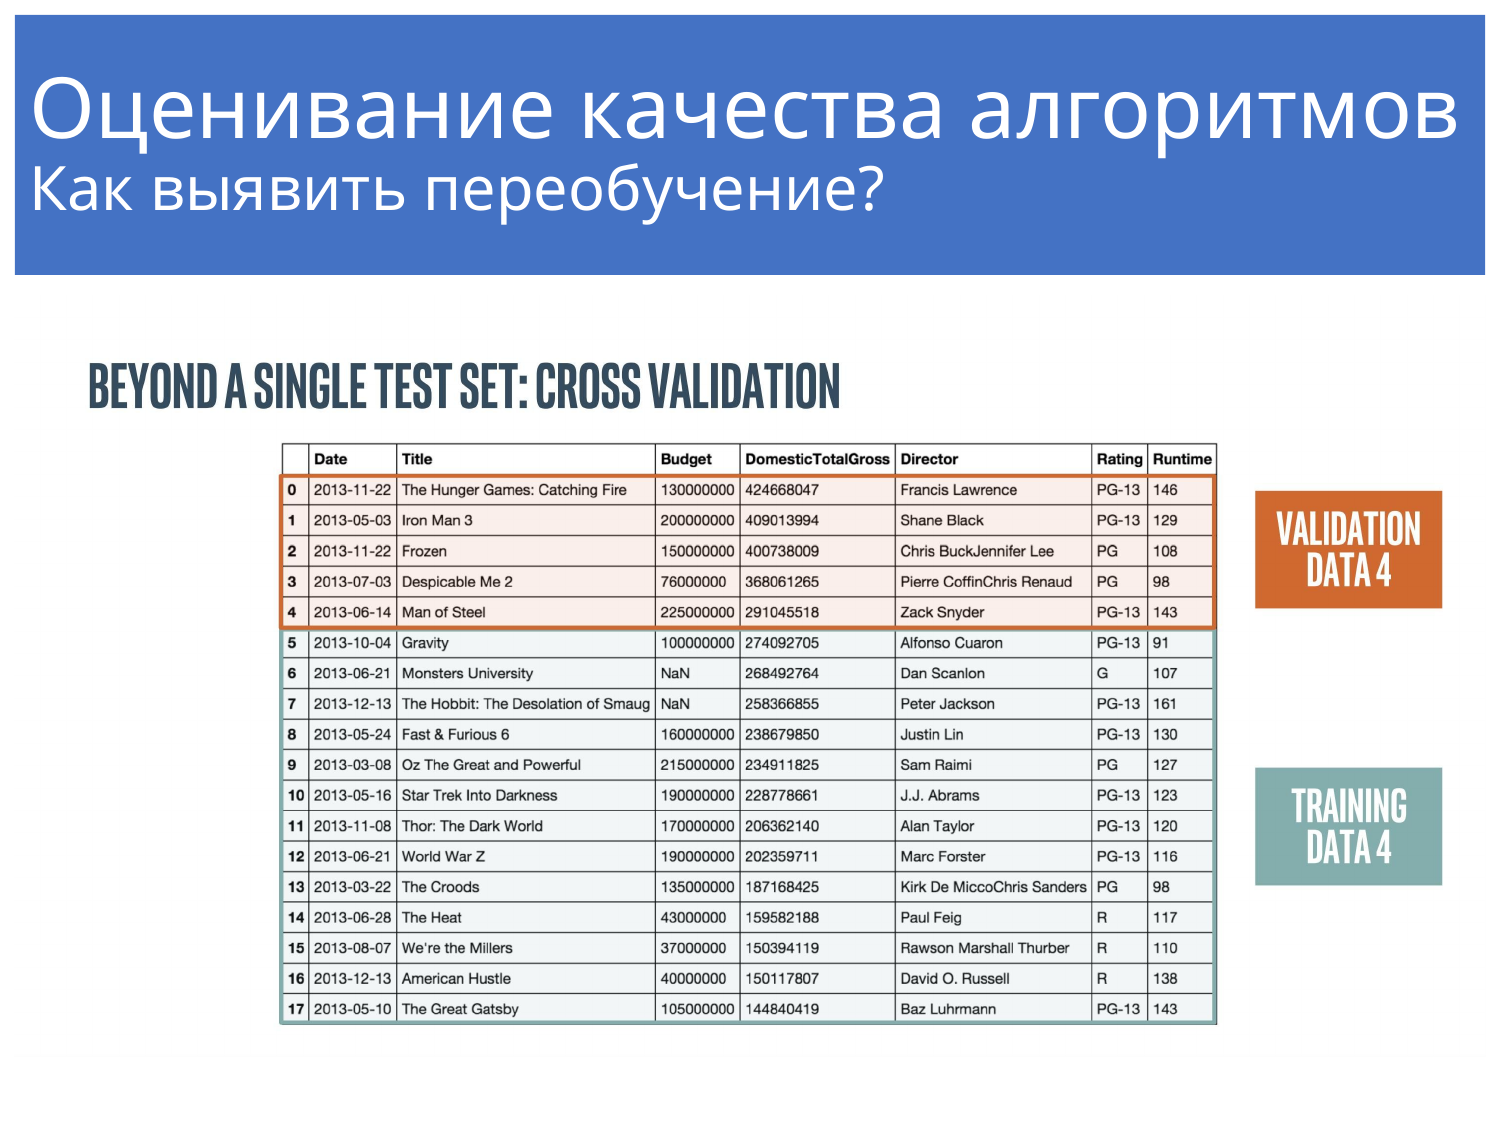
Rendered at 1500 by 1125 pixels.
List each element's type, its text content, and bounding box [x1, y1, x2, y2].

title Оценивание качества алгоритмов Как выявить переобучение? [14, 14, 1486, 275]
picture [14, 295, 1486, 1058]
